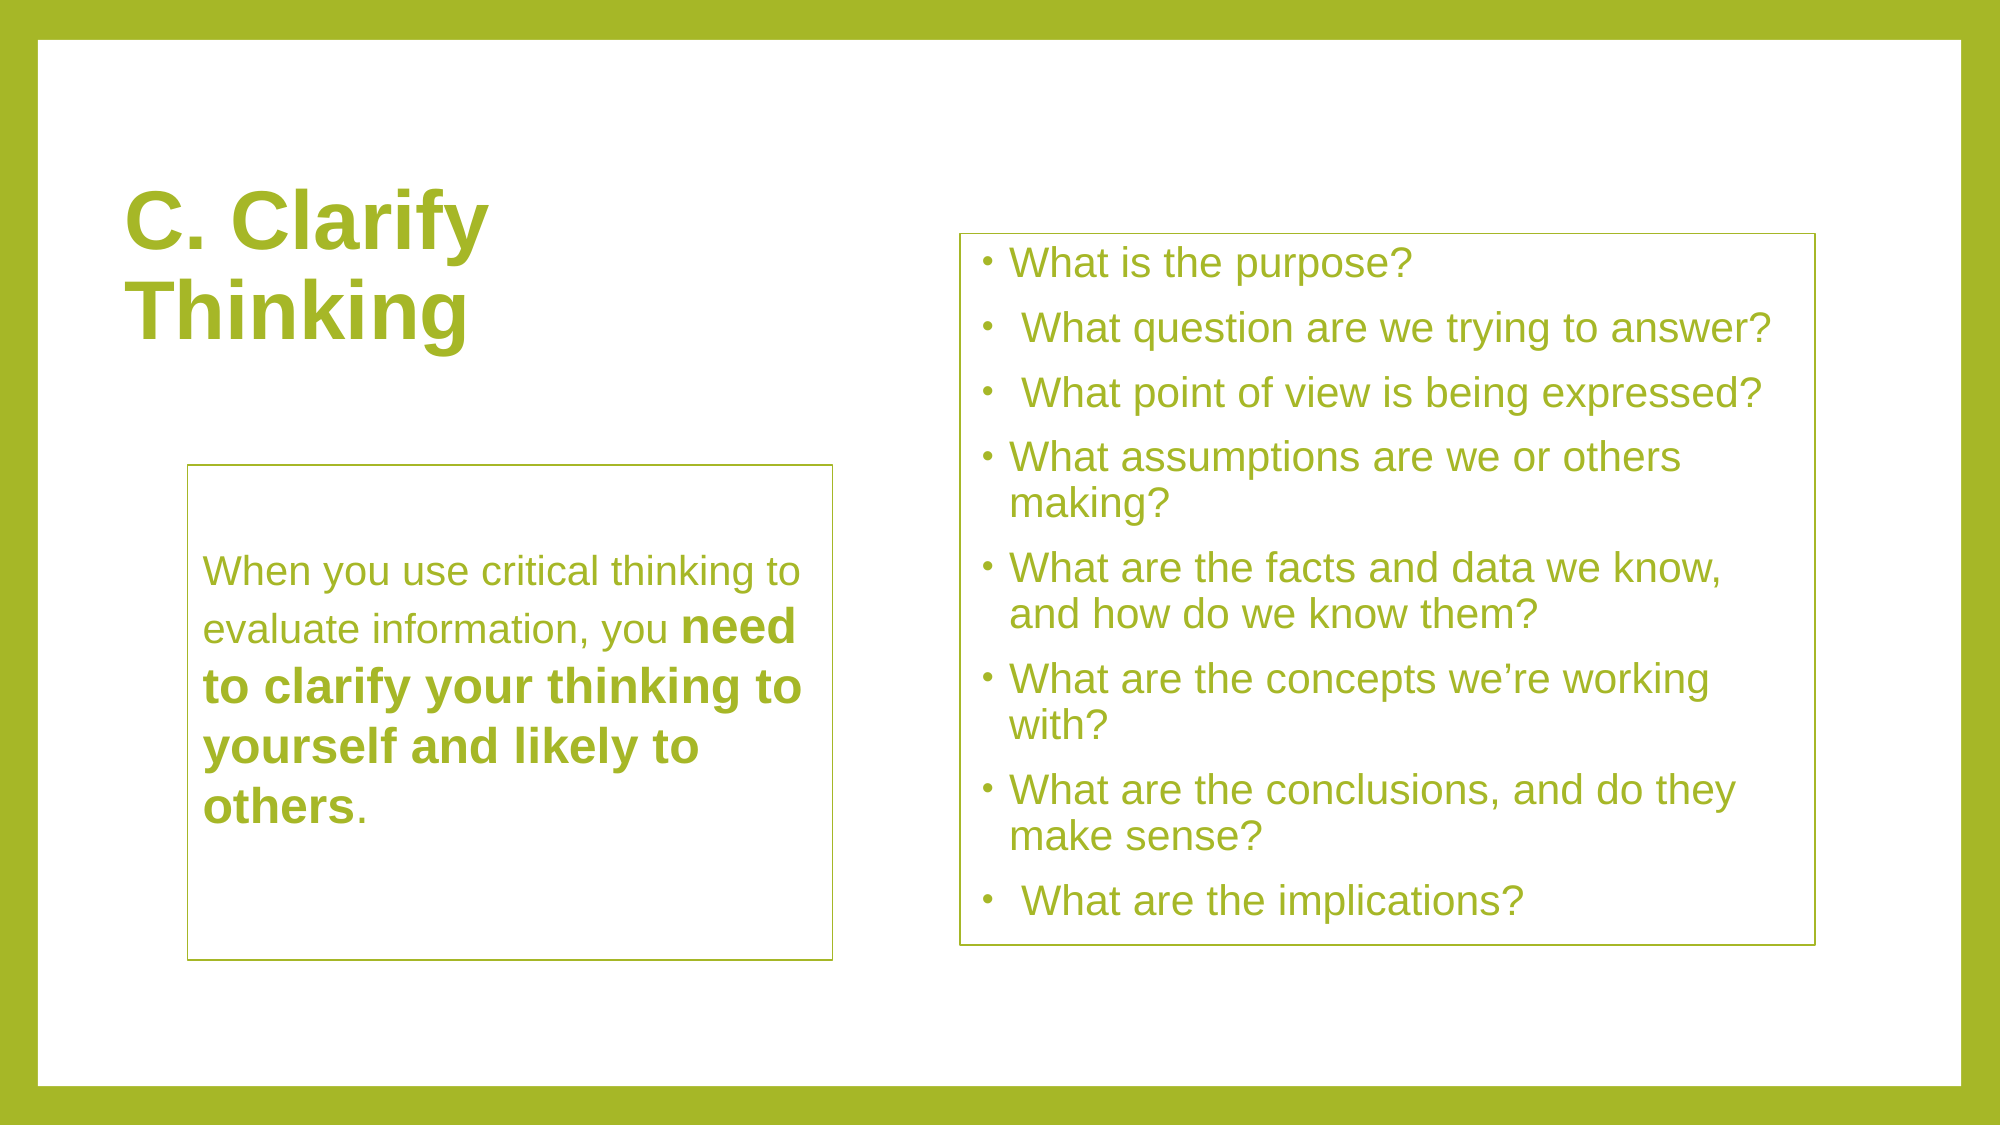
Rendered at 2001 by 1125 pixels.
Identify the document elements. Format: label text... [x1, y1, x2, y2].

list What is the purpose? What question are we trying to answer? What point of view is being expressed? What assumptions are we or others making? What are the facts and data we know, and how do we know them? What are the concepts we’re working with? What are the conclusions, and do they make sense? What are the implications? [960, 233, 1815, 945]
list When you use critical thinking to evaluate information, you need to clarify your thinking to yourself and likely to others. [187, 464, 833, 960]
title C. Clarify Thinking [109, 182, 861, 465]
